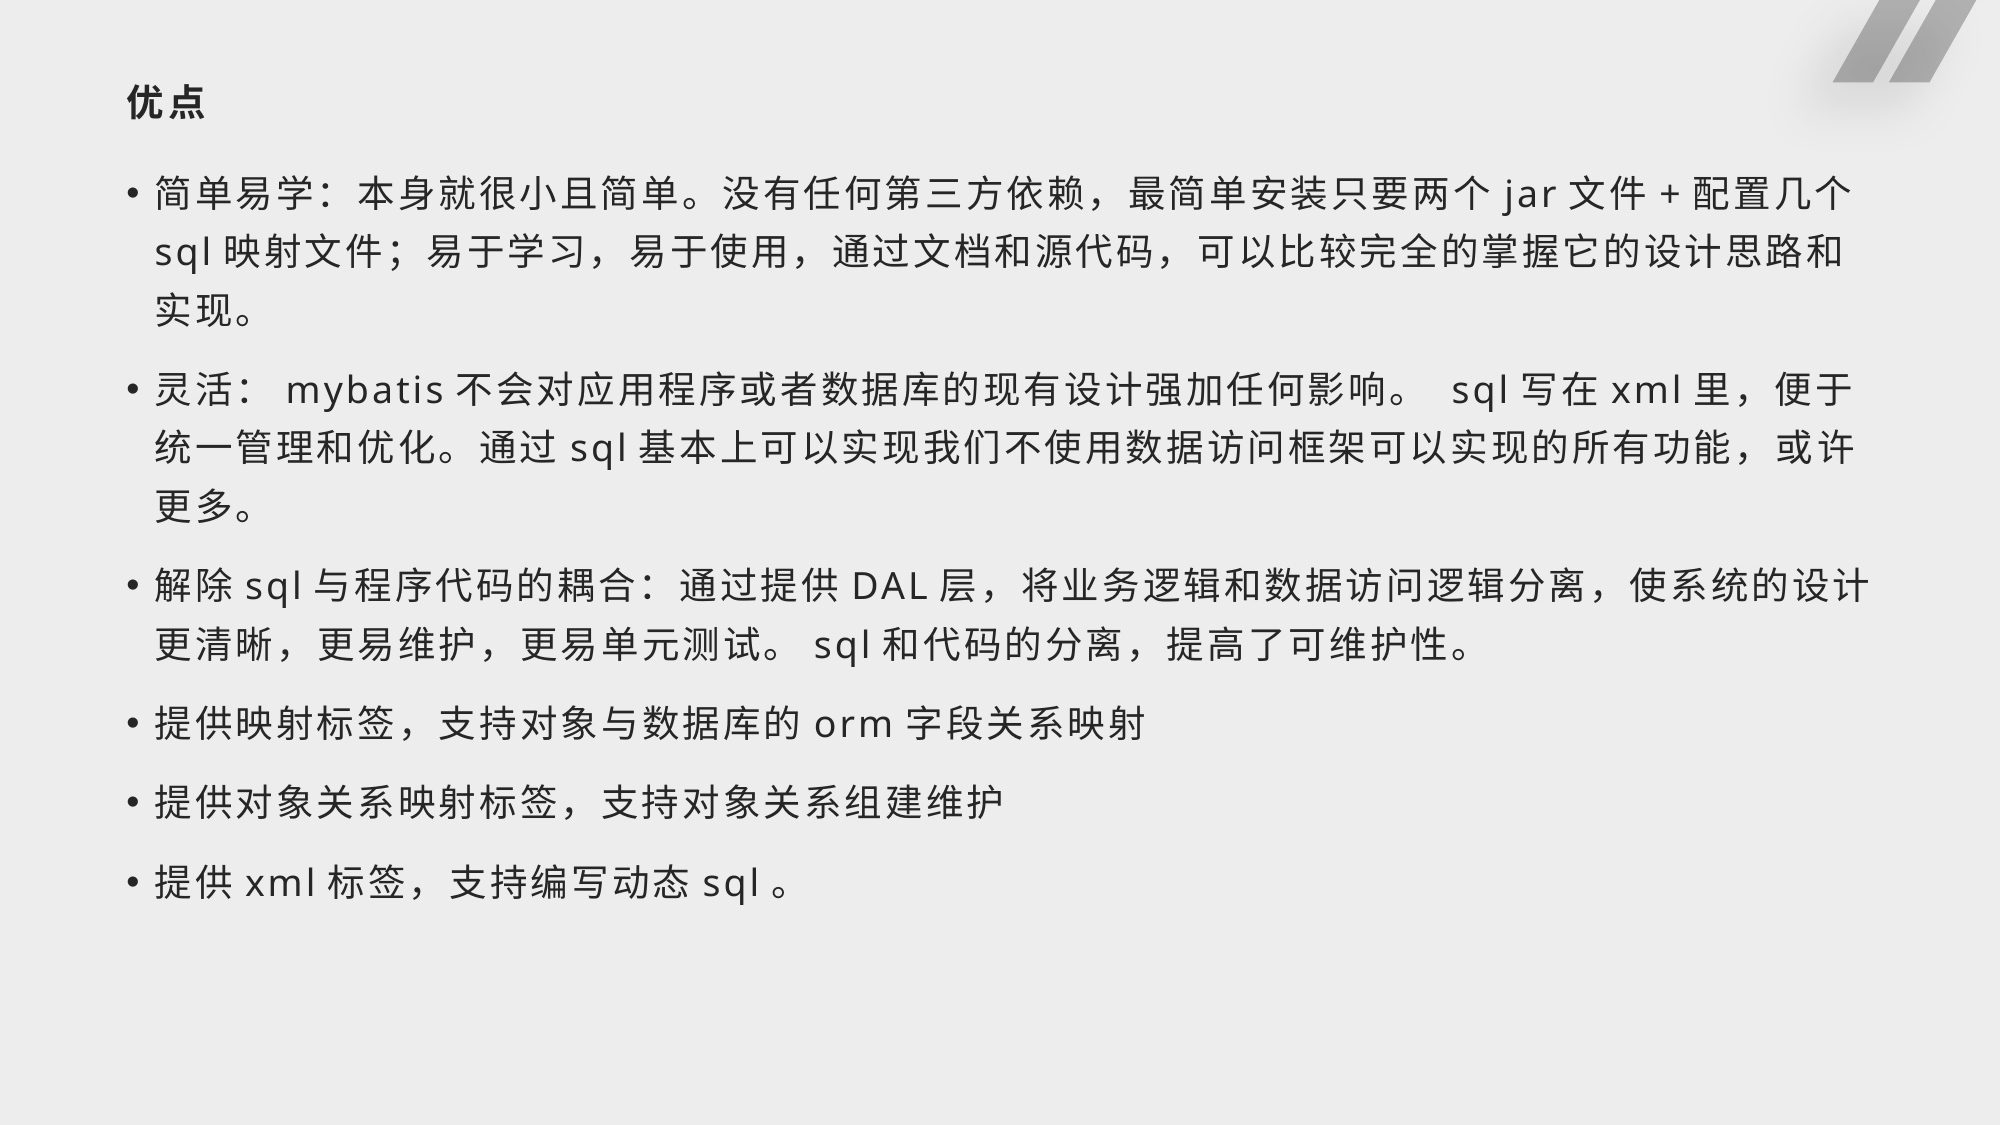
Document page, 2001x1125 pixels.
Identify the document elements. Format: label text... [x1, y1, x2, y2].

title 优点 [109, 72, 1891, 146]
list 简单易学：本身就很小且简单。没有任何第三方依赖，最简单安装只要两个jar文件+配置几个sql映射文件；易于学习，易于使用，通过文档和源代码，可以比较完全的掌握它的设计思路和实现。 灵活：mybatis不会对应用程序或者数据库的现有设计强加任何影响。 sql写在xml里，便于统一管理和优化。通过sql基本上可以实现我们不使用数据访问框架可以实现的所有功能，或许更多。 解除sql与程序代码的耦合：通过提供DAL层，将业务逻辑和数据访问逻辑分离，使系统的设计更清晰，更易维护，更易单元测试。sql和代码的分离，提高了可维护性。 提供映射标签，支持对象与数据库的orm字段关系映射 提供对象关系映射标签，支持对象关系组建维护 提供xml标签，支持编写动态sql。 [109, 156, 1891, 1041]
